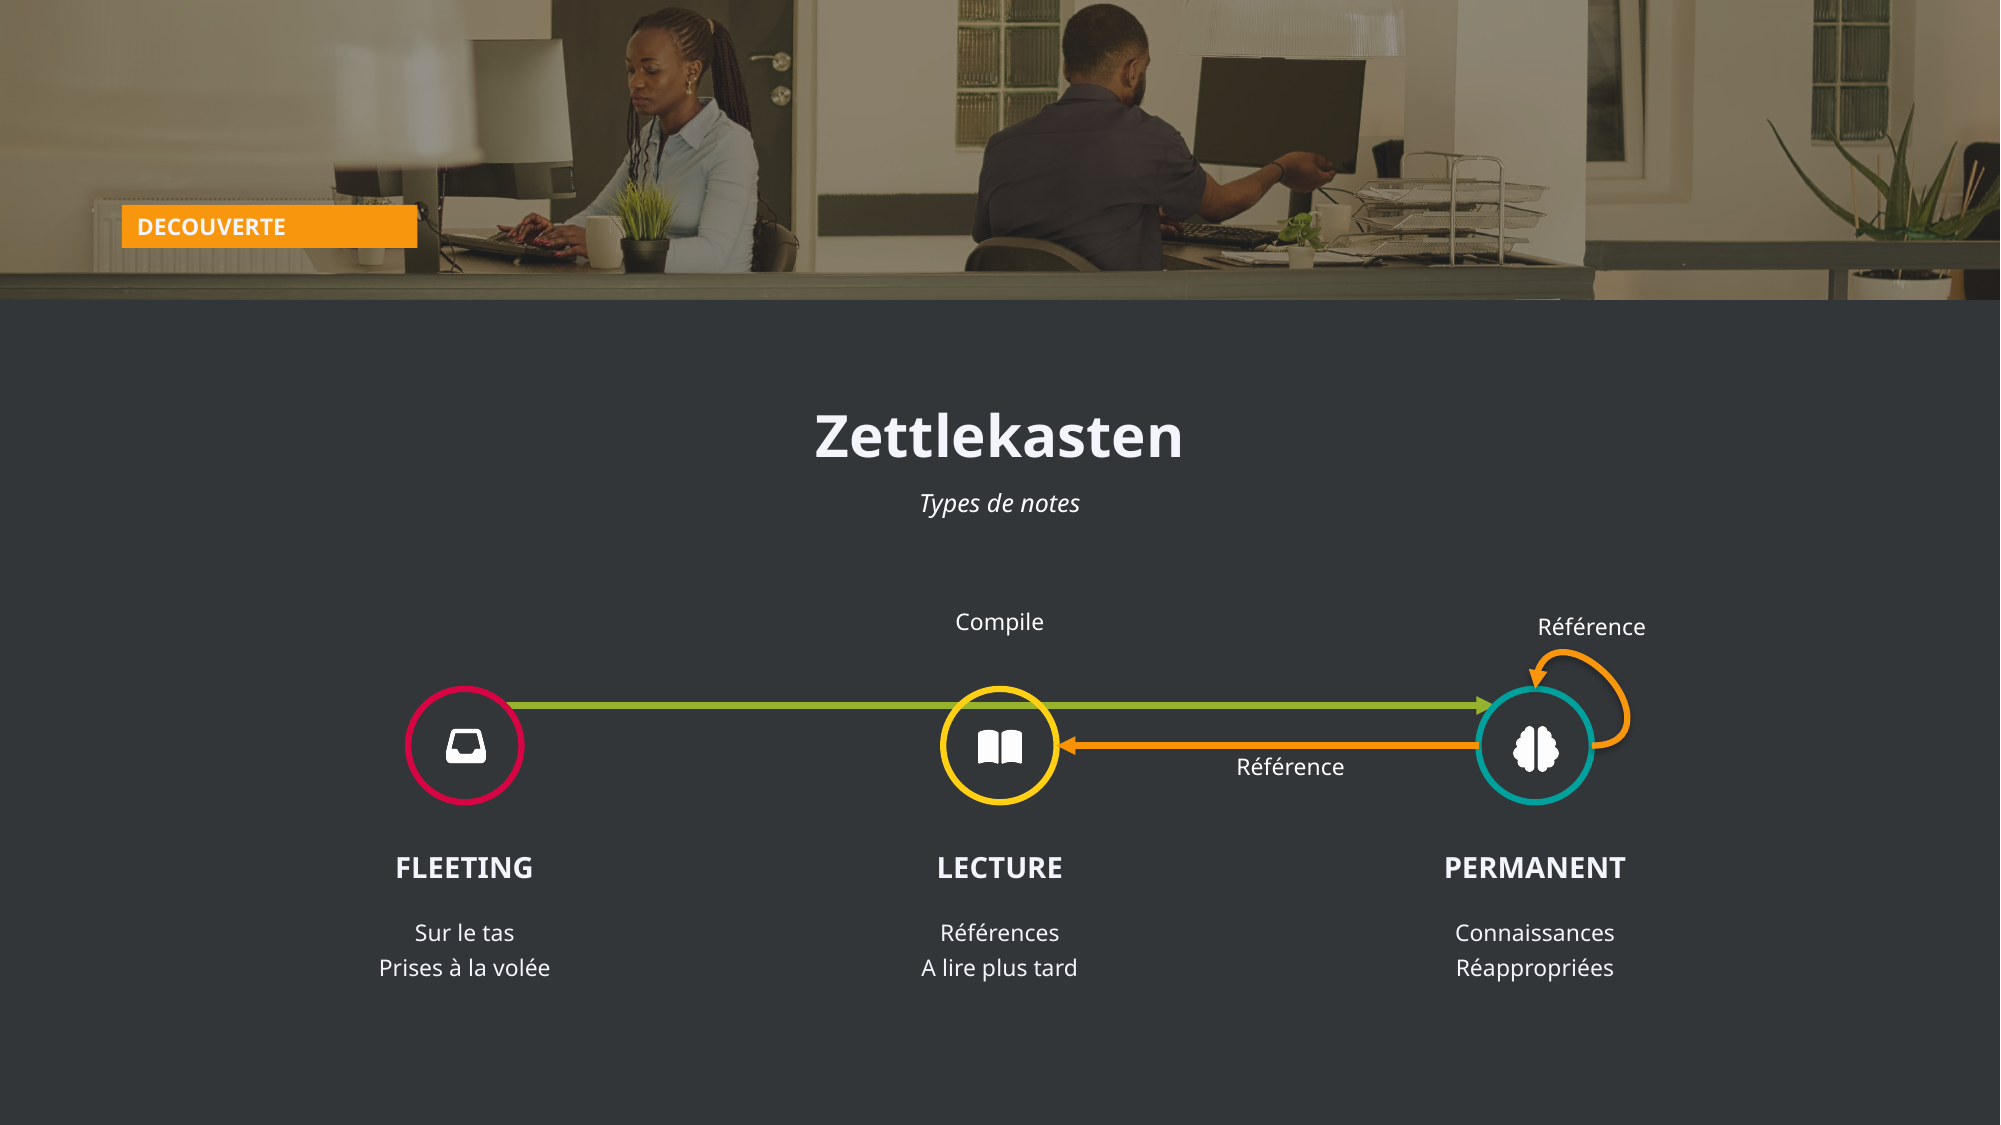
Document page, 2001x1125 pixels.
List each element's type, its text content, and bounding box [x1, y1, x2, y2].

picture [977, 727, 1022, 767]
text_box Types de notes [620, 487, 994, 518]
text_box FLEETING Sur le tas Prises à la volée [247, 842, 683, 1017]
text_box [943, 689, 994, 802]
picture [1512, 725, 1559, 772]
text_box [1478, 689, 1591, 803]
text_box Zettlekasten [729, 391, 994, 458]
text_box Zettlekasten [1007, 391, 1271, 458]
text_box Référence [1185, 754, 1397, 788]
text_box Types de notes [1007, 487, 1380, 518]
text_box Compile [894, 599, 994, 642]
text_box PERMANENT Connaissances Réappropriées [1317, 842, 1753, 1017]
text_box Référence [1486, 604, 1698, 647]
text_box Compile [1007, 599, 1106, 642]
text_box LECTURE Références A lire plus tard [782, 842, 994, 1017]
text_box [999, 775, 1003, 1125]
picture [445, 726, 486, 767]
text_box [1007, 689, 1057, 802]
text_box [408, 688, 522, 803]
text_box LECTURE Références A lire plus tard [1007, 842, 1218, 1017]
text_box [1534, 688, 1593, 746]
picture [0, 0, 2000, 301]
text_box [999, 311, 1003, 725]
